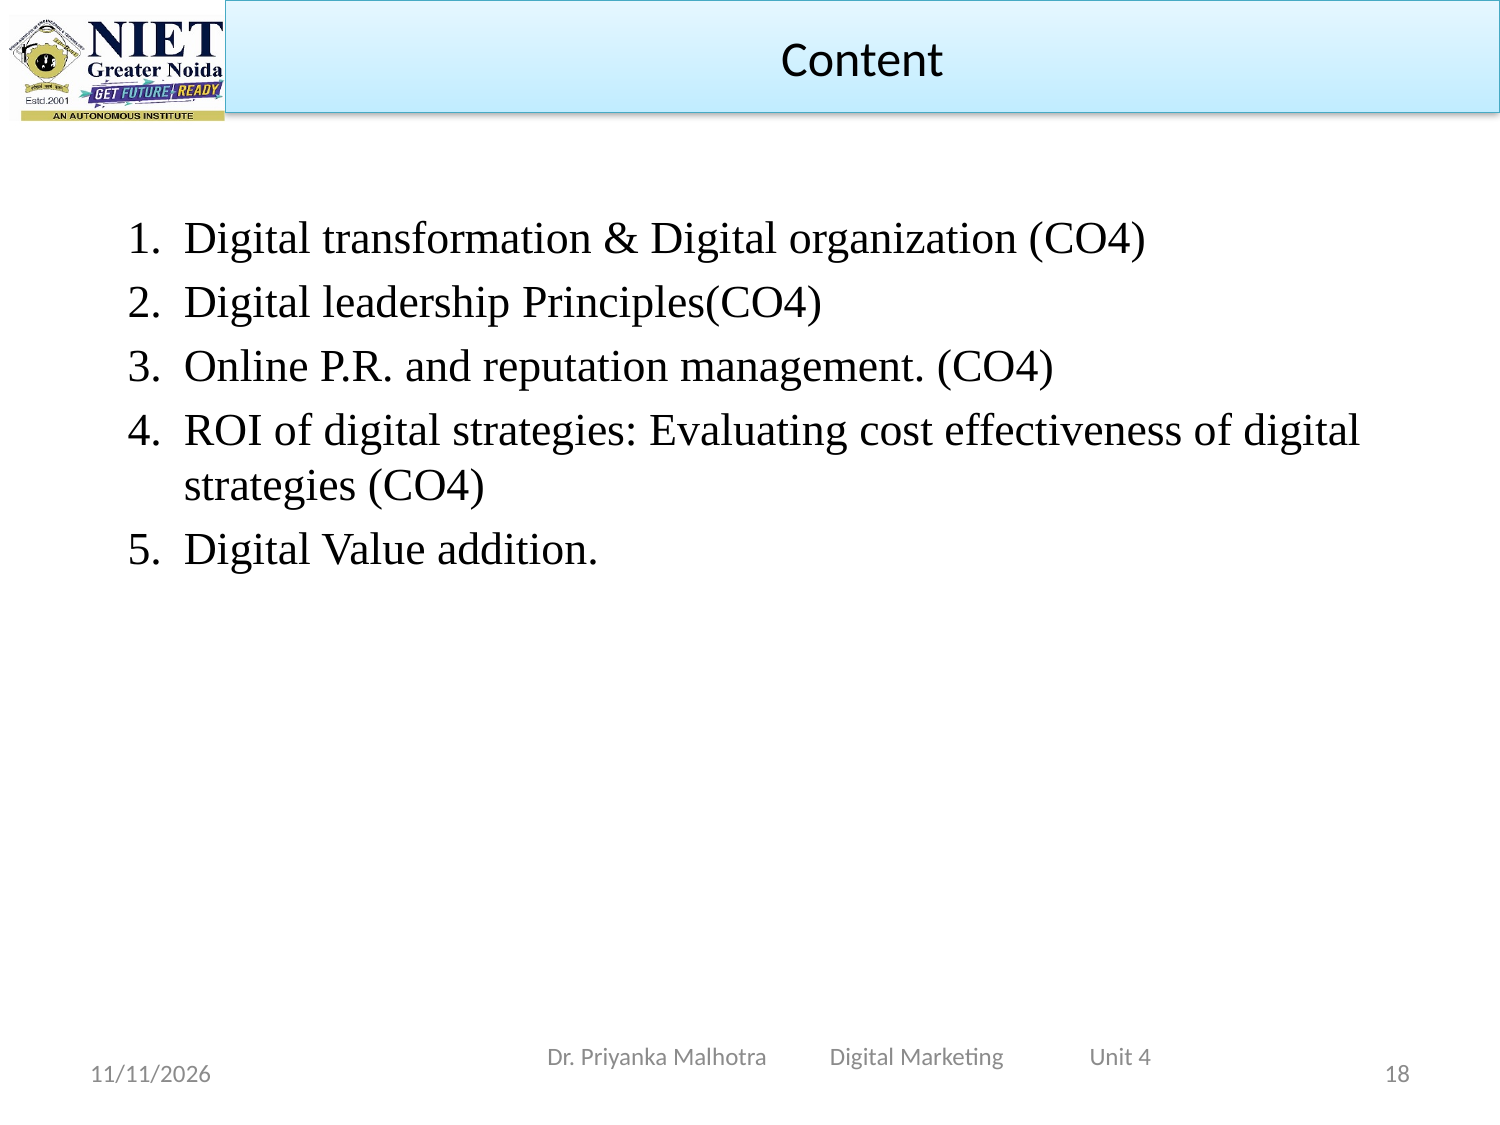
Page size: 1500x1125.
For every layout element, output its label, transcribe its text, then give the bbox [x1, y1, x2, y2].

picture [9, 0, 226, 151]
footer Dr. Priyanka Malhotra Digital Marketing Unit 4 [462, 1025, 1238, 1085]
text_box Content [226, 0, 1500, 113]
slide_number 18 [1074, 1042, 1425, 1103]
list Digital transformation & Digital organization (CO4) Digital leadership Principles(CO4) Online P.R. and reputation management. (CO4) ROI of digital strategies: Evaluating cost effectiveness of digital strategies (CO4) Digital Value addition. [112, 200, 1438, 988]
slide_number 28-May-24 [75, 1042, 425, 1103]
